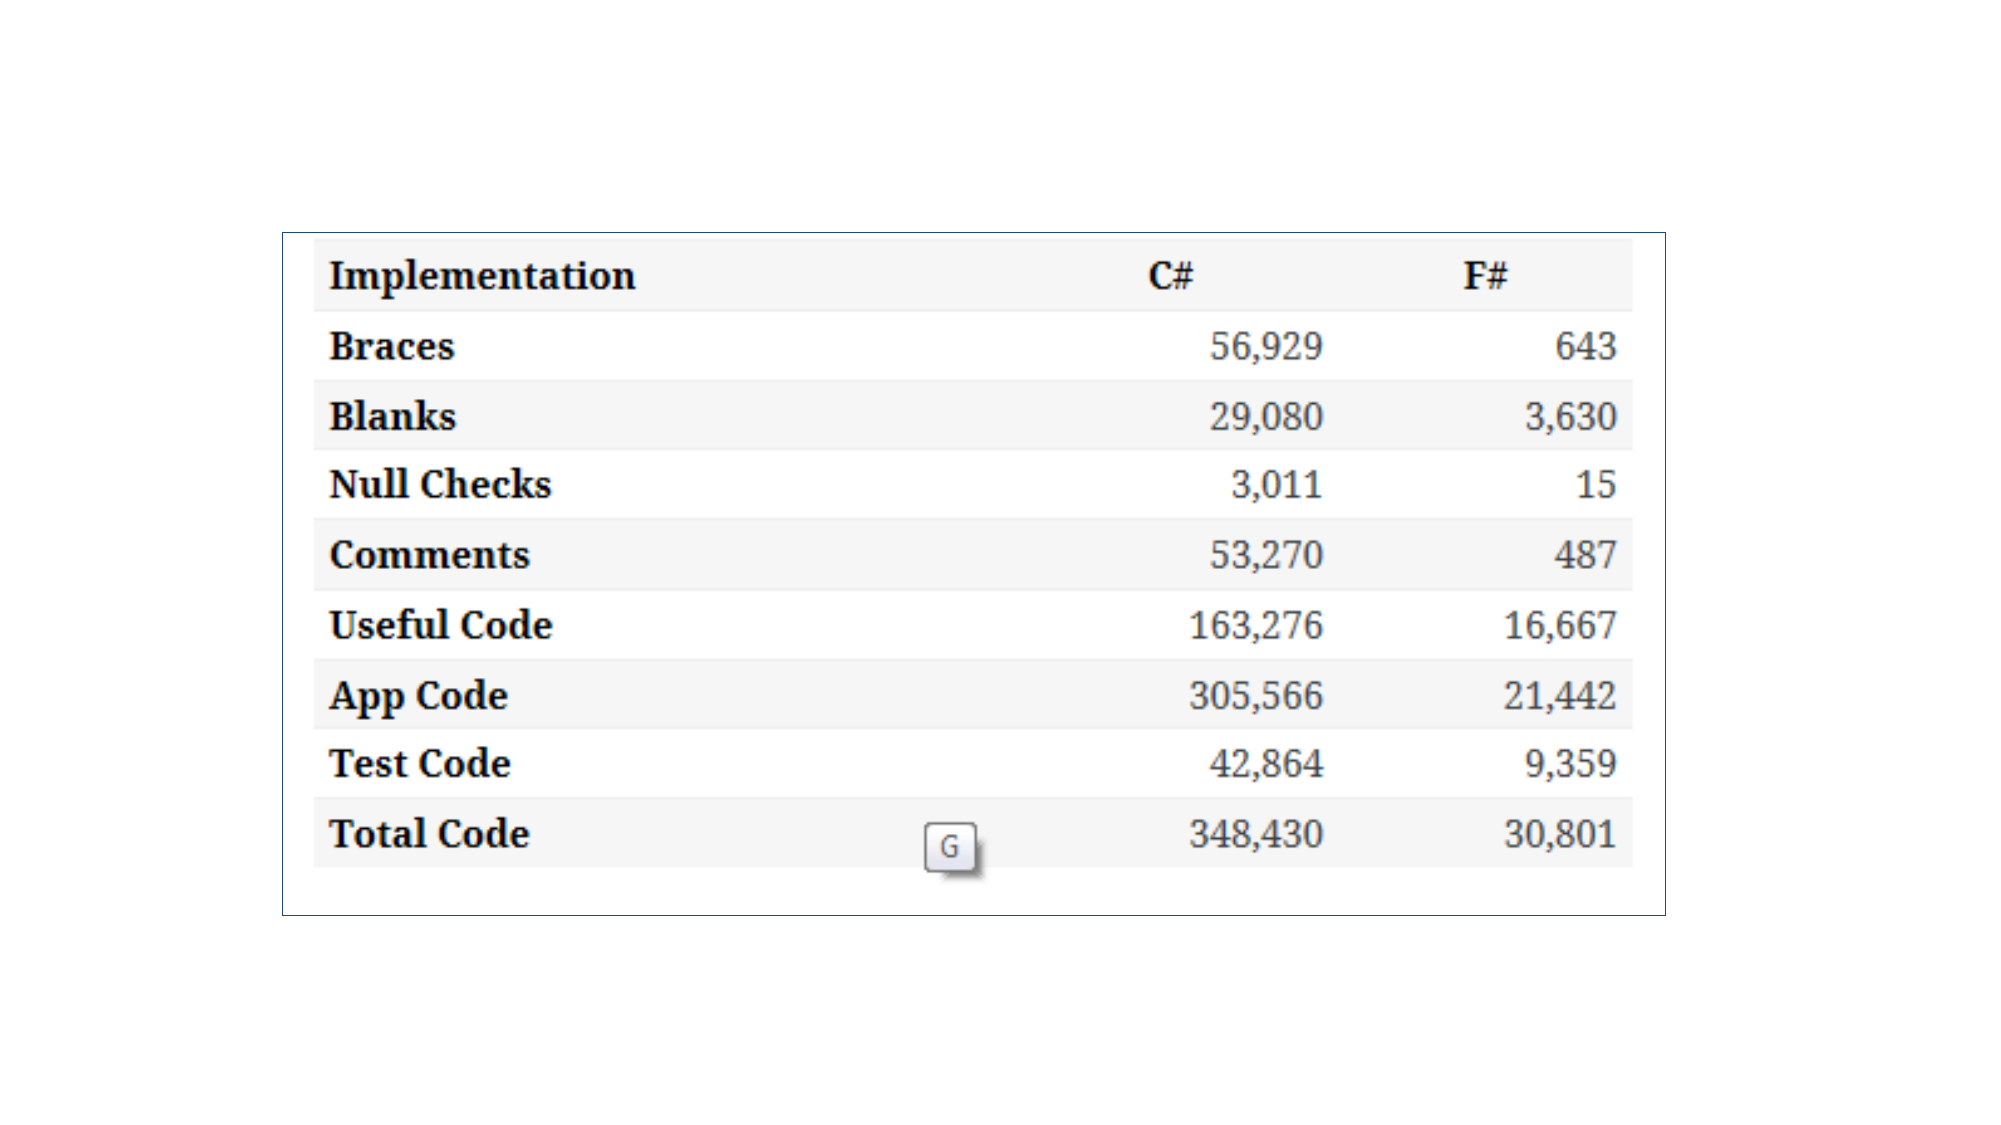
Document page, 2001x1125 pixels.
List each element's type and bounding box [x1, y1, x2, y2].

picture [282, 232, 1666, 916]
